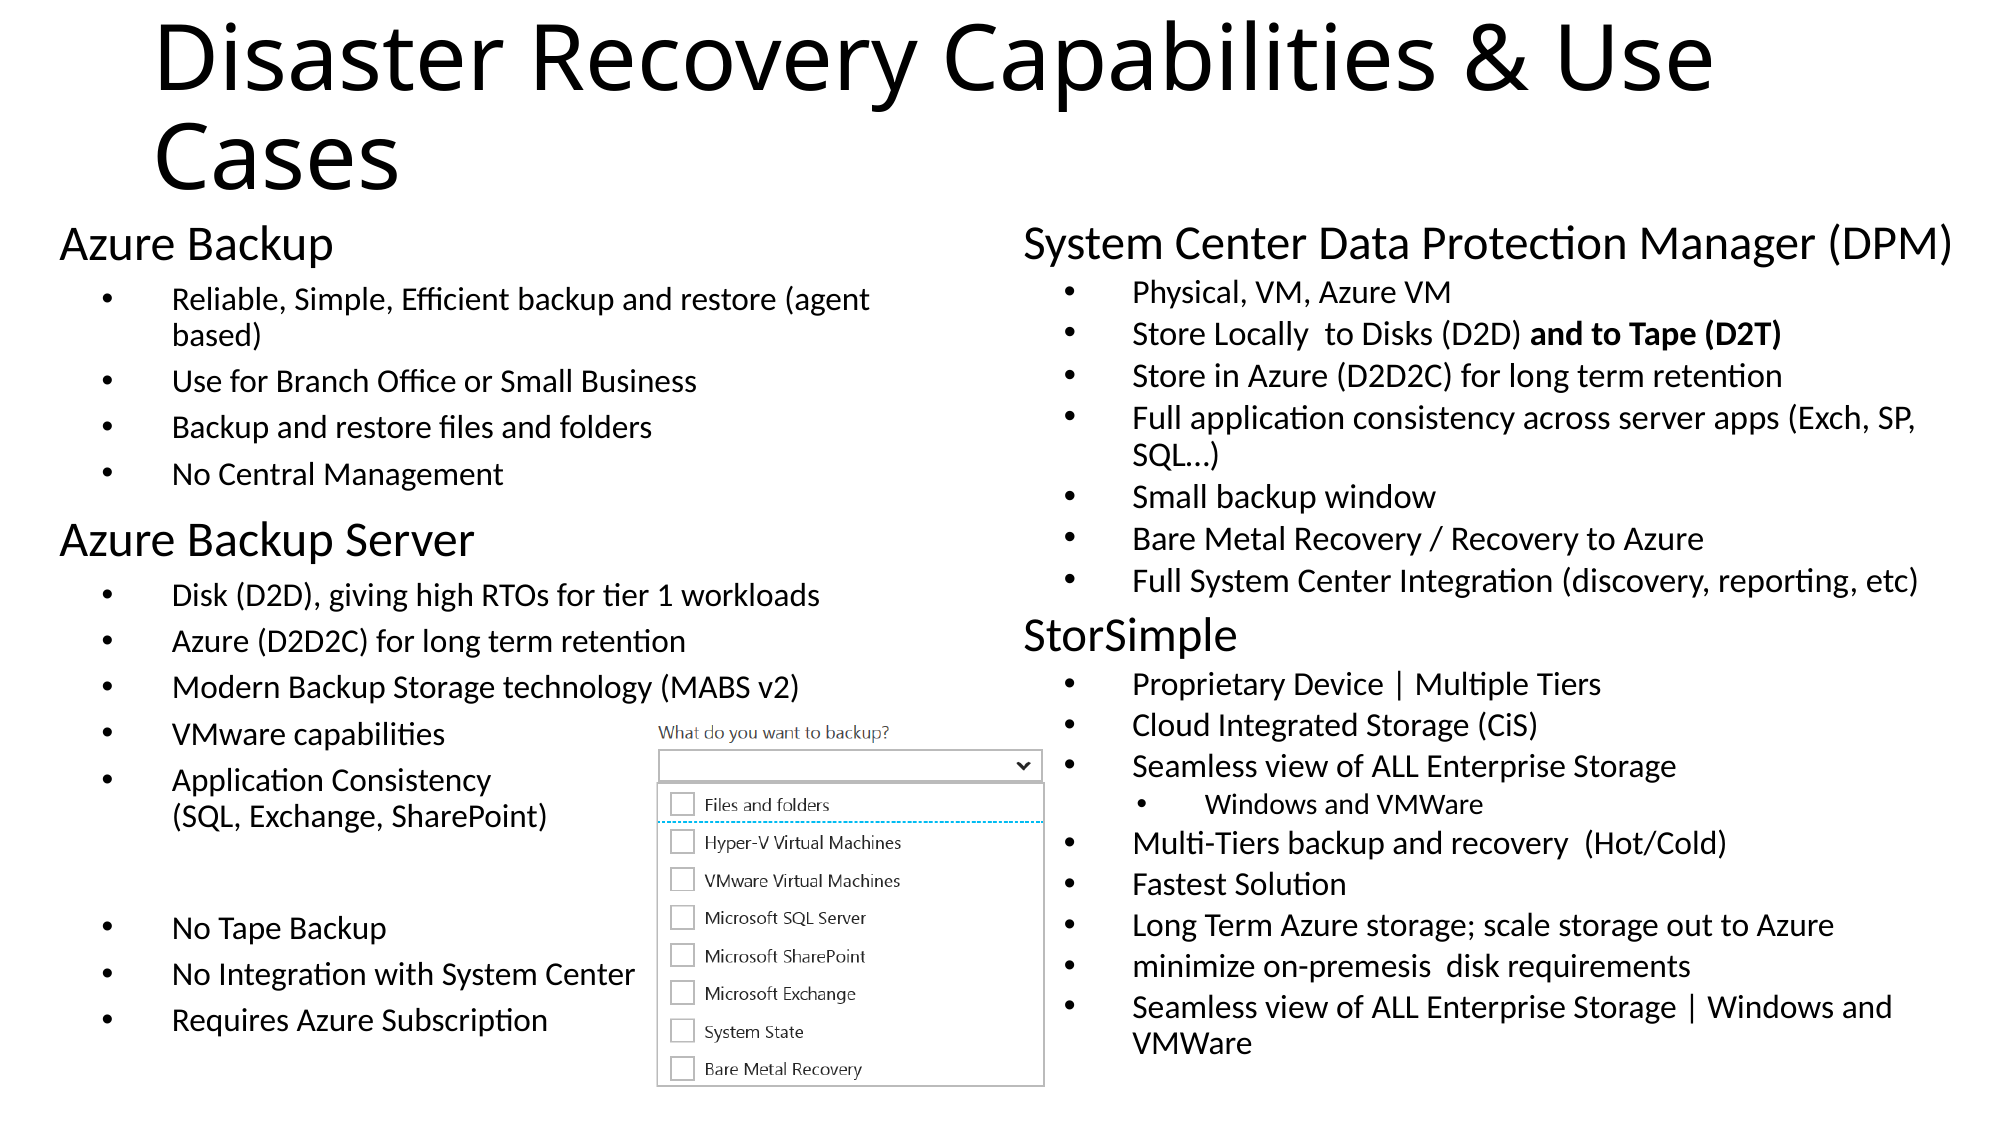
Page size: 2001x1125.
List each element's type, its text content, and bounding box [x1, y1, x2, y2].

list Azure Backup Reliable, Simple, Efficient backup and restore (agent based) Use for Branch Office or Small Business Backup and restore files and folders No Central Management Azure Backup Server Disk (D2D), giving high RTOs for tier 1 workloads Azure (D2D2C) for long term retention Modern Backup Storage technology (MABS v2) VMware capabilities Application Consistency (SQL, Exchange, SharePoint) No Tape Backup No Integration with System Center Requires Azure Subscription [44, 209, 980, 1091]
title Disaster Recovery Capabilities & Use Cases [137, 36, 1863, 185]
picture [648, 714, 1057, 1091]
list System Center Data Protection Manager (DPM) Physical, VM, Azure VM Store Locally to Disks (D2D) and to Tape (D2T) Store in Azure (D2D2C) for long term retention Full application consistency across server apps (Exch, SP, SQL…) Small backup window Bare Metal Recovery / Recovery to Azure Full System Center Integration (discovery, reporting, etc) StorSimple Proprietary Device | Multiple Tiers Cloud Integrated Storage (CiS) Seamless view of ALL Enterprise Storage Windows and VMWare Multi-Tiers backup and recovery (Hot/Cold) Fastest Solution Long Term Azure storage; scale storage out to Azure minimize on-premesis disk requirements Seamless view of ALL Enterprise Storage | Windows and VMWare [1008, 209, 1976, 1091]
